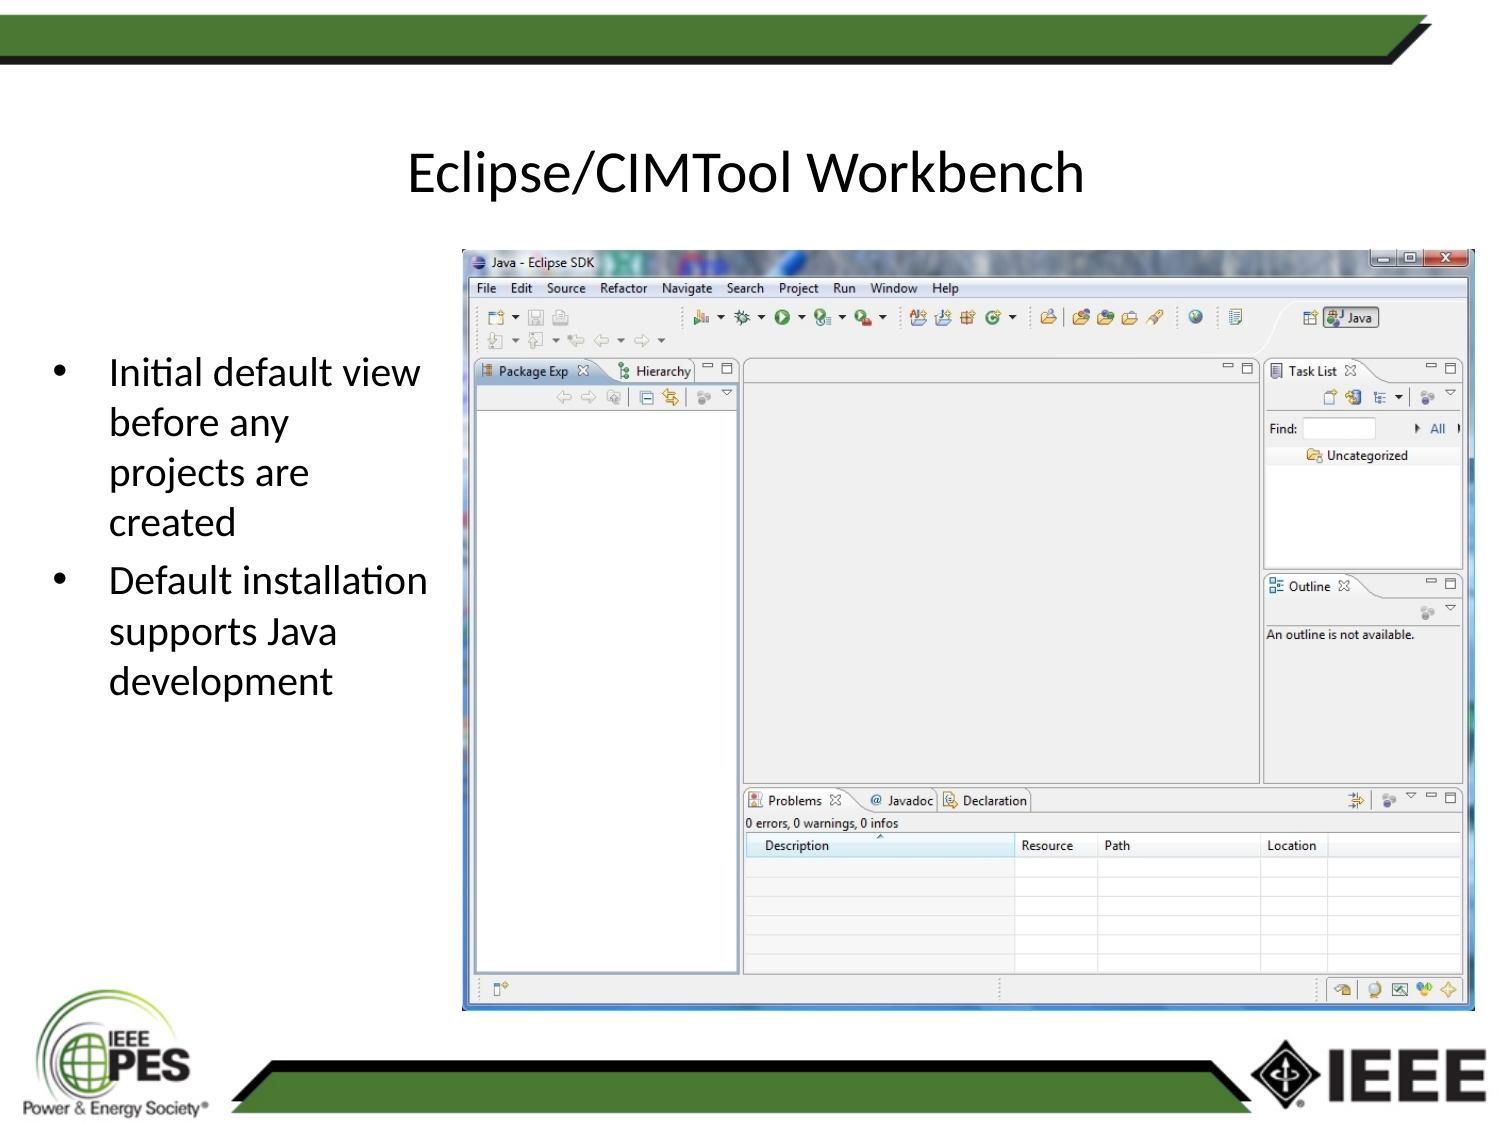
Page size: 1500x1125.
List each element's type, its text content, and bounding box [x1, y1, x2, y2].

title Eclipse/CIMTool Workbench [62, 124, 1432, 213]
list Initial default view before any projects are created Default installation supports Java development [37, 337, 451, 888]
picture [0, 0, 1500, 1125]
